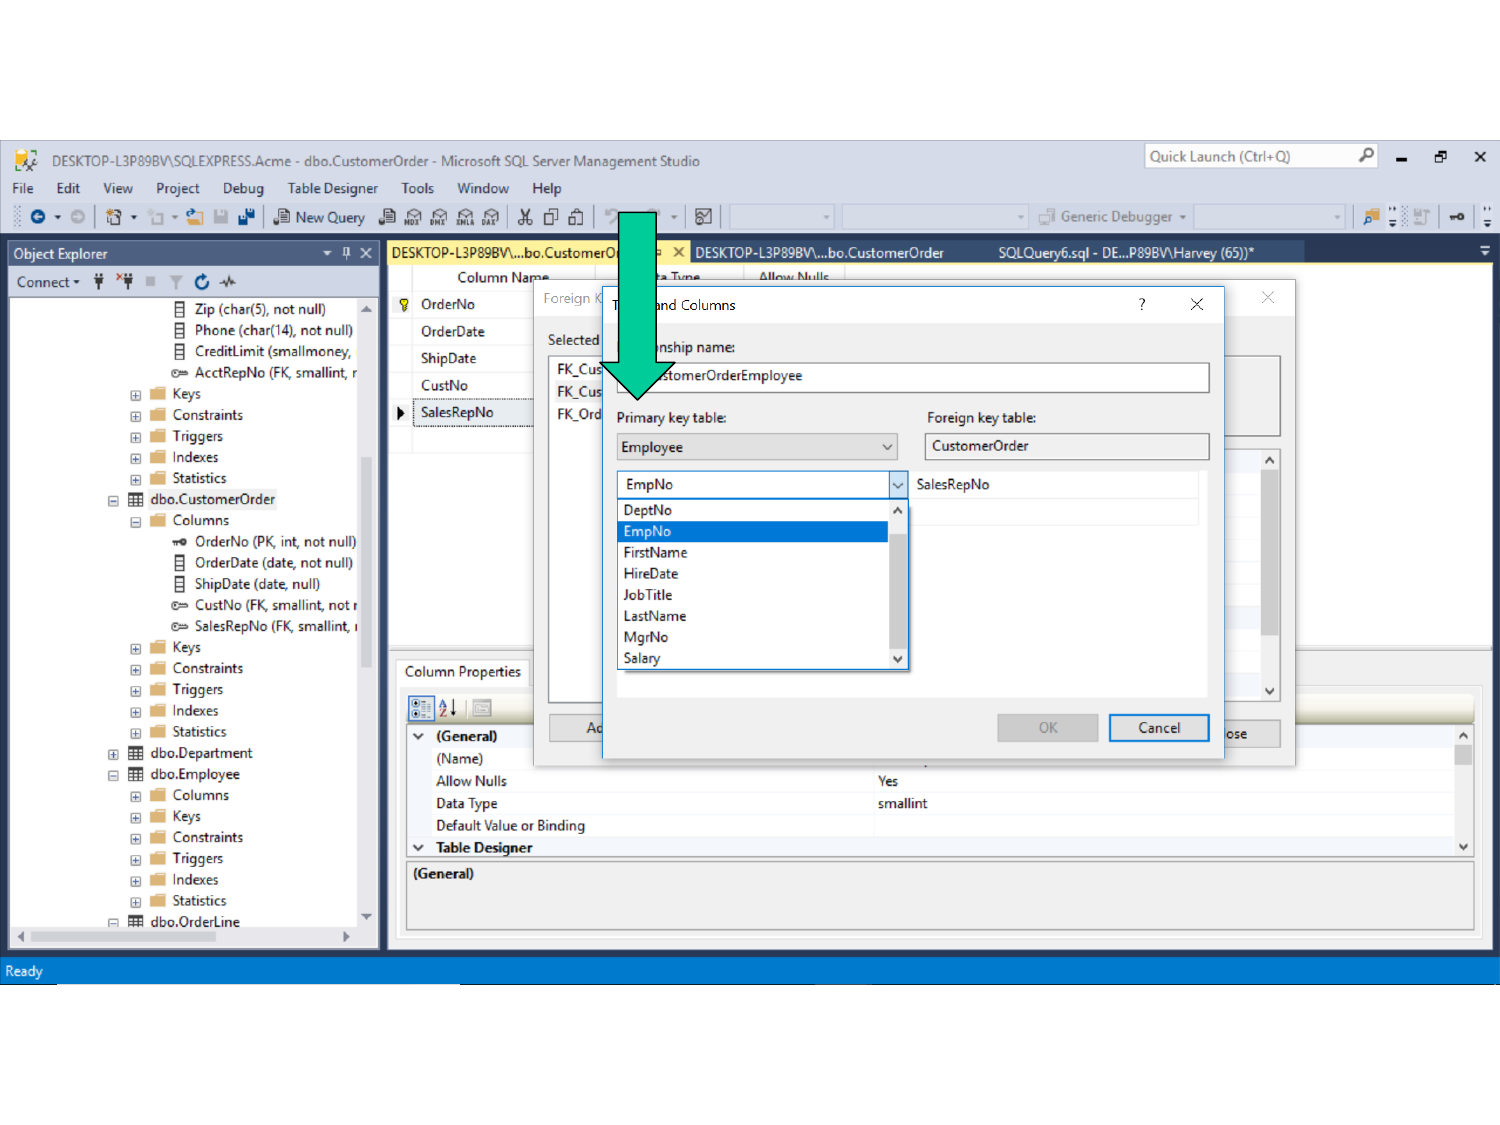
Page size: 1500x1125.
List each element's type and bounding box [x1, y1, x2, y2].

picture [0, 140, 1500, 985]
